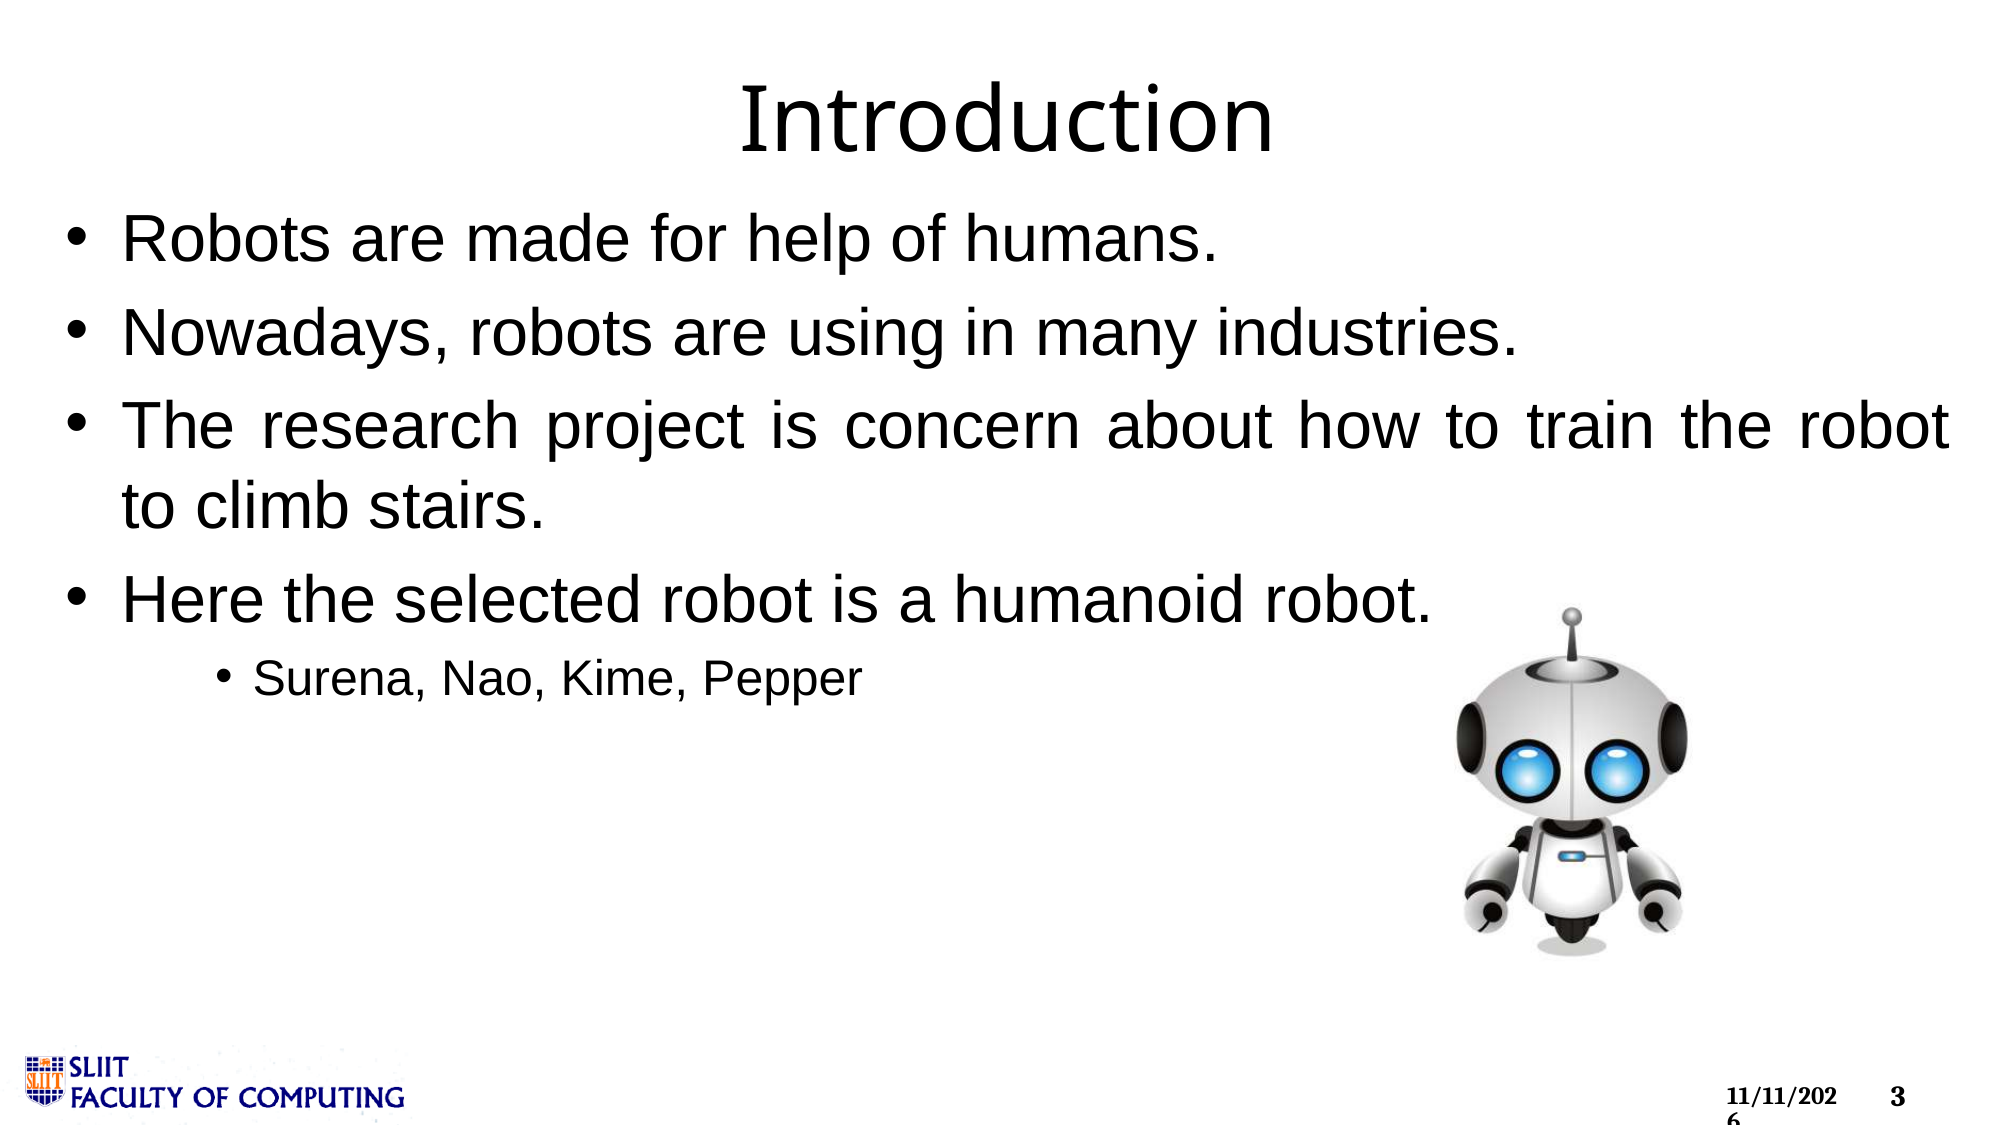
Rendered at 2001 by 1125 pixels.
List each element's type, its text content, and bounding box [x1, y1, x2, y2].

title Introduction [50, 50, 1967, 180]
picture [1147, 525, 2000, 1038]
picture [0, 1045, 413, 1125]
list Robots are made for help of humans. Nowadays, robots are using in many industries. The research project is concern about how to train the robot to climb stairs. Here the selected robot is a humanoid robot. Surena, Nao, Kime, Pepper [50, 187, 1967, 1038]
